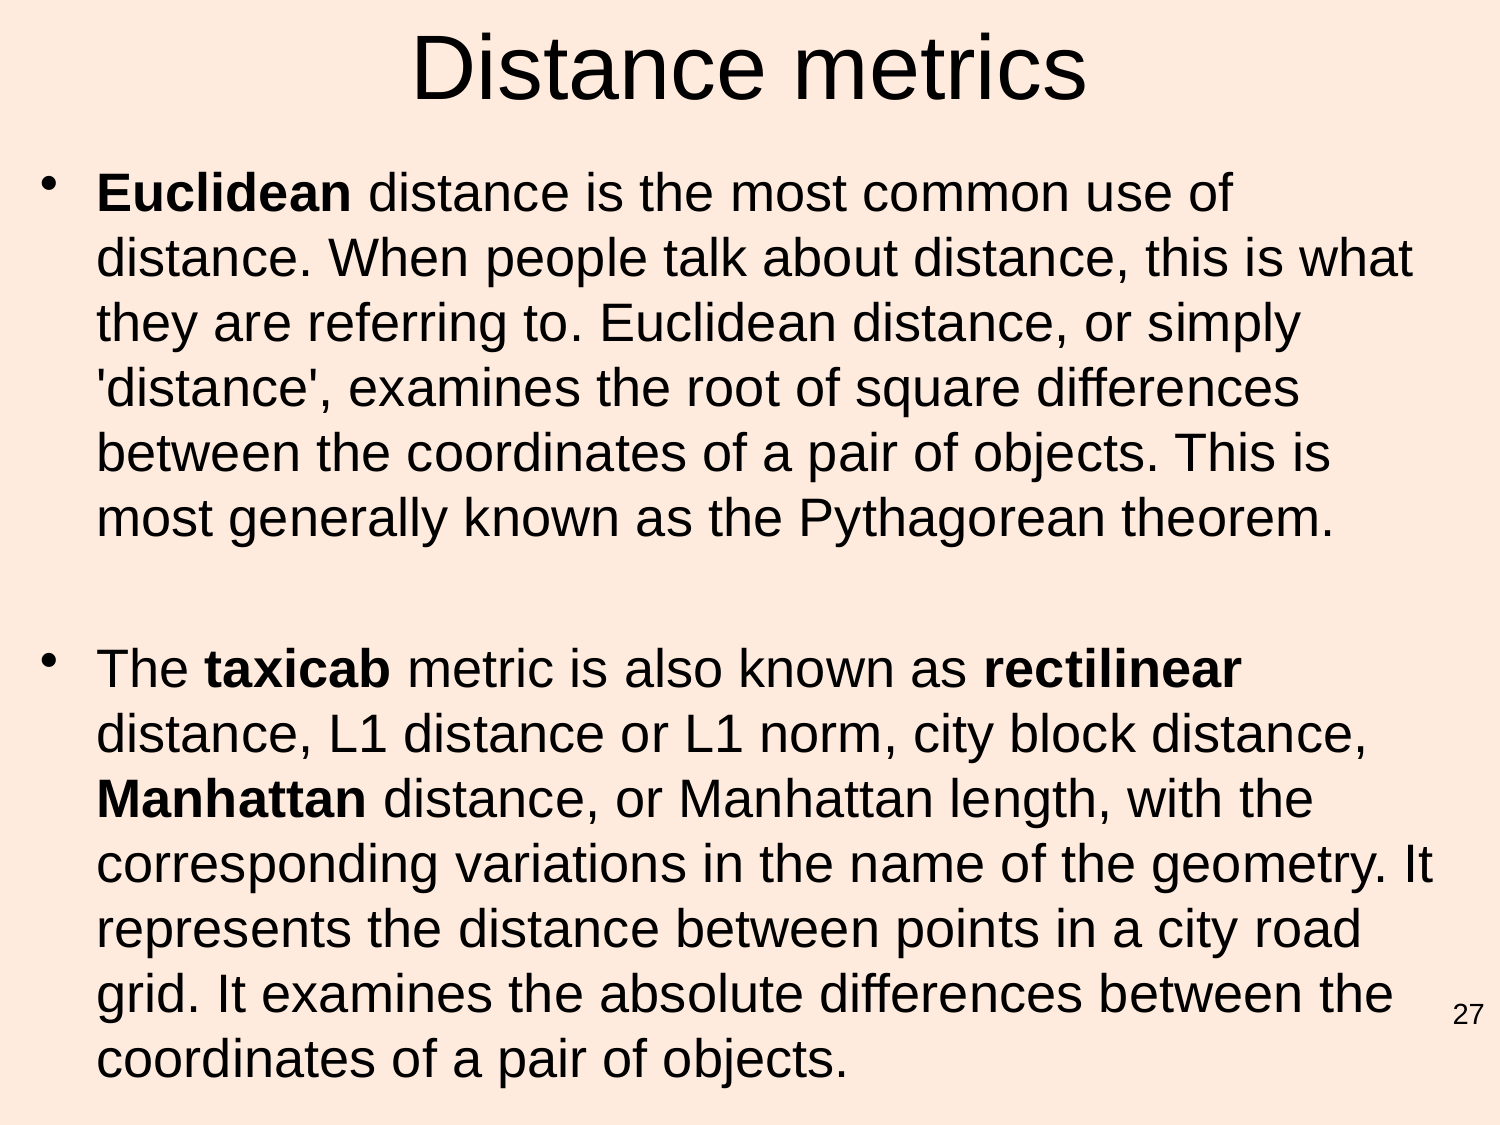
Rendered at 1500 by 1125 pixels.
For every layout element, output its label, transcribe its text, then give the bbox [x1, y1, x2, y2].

slide_number 27 [1187, 987, 1500, 1063]
title Distance metrics [112, 0, 1388, 125]
list Euclidean distance is the most common use of distance. When people talk about distance, this is what they are referring to. Euclidean distance, or simply 'distance', examines the root of square differences between the coordinates of a pair of objects. This is most generally known as the Pythagorean theorem. The taxicab metric is also known as rectilinear distance, L1 distance or L1 norm, city block distance, Manhattan distance, or Manhattan length, with the corresponding variations in the name of the geometry. It represents the distance between points in a city road grid. It examines the absolute differences between the coordinates of a pair of objects. [24, 149, 1463, 1100]
